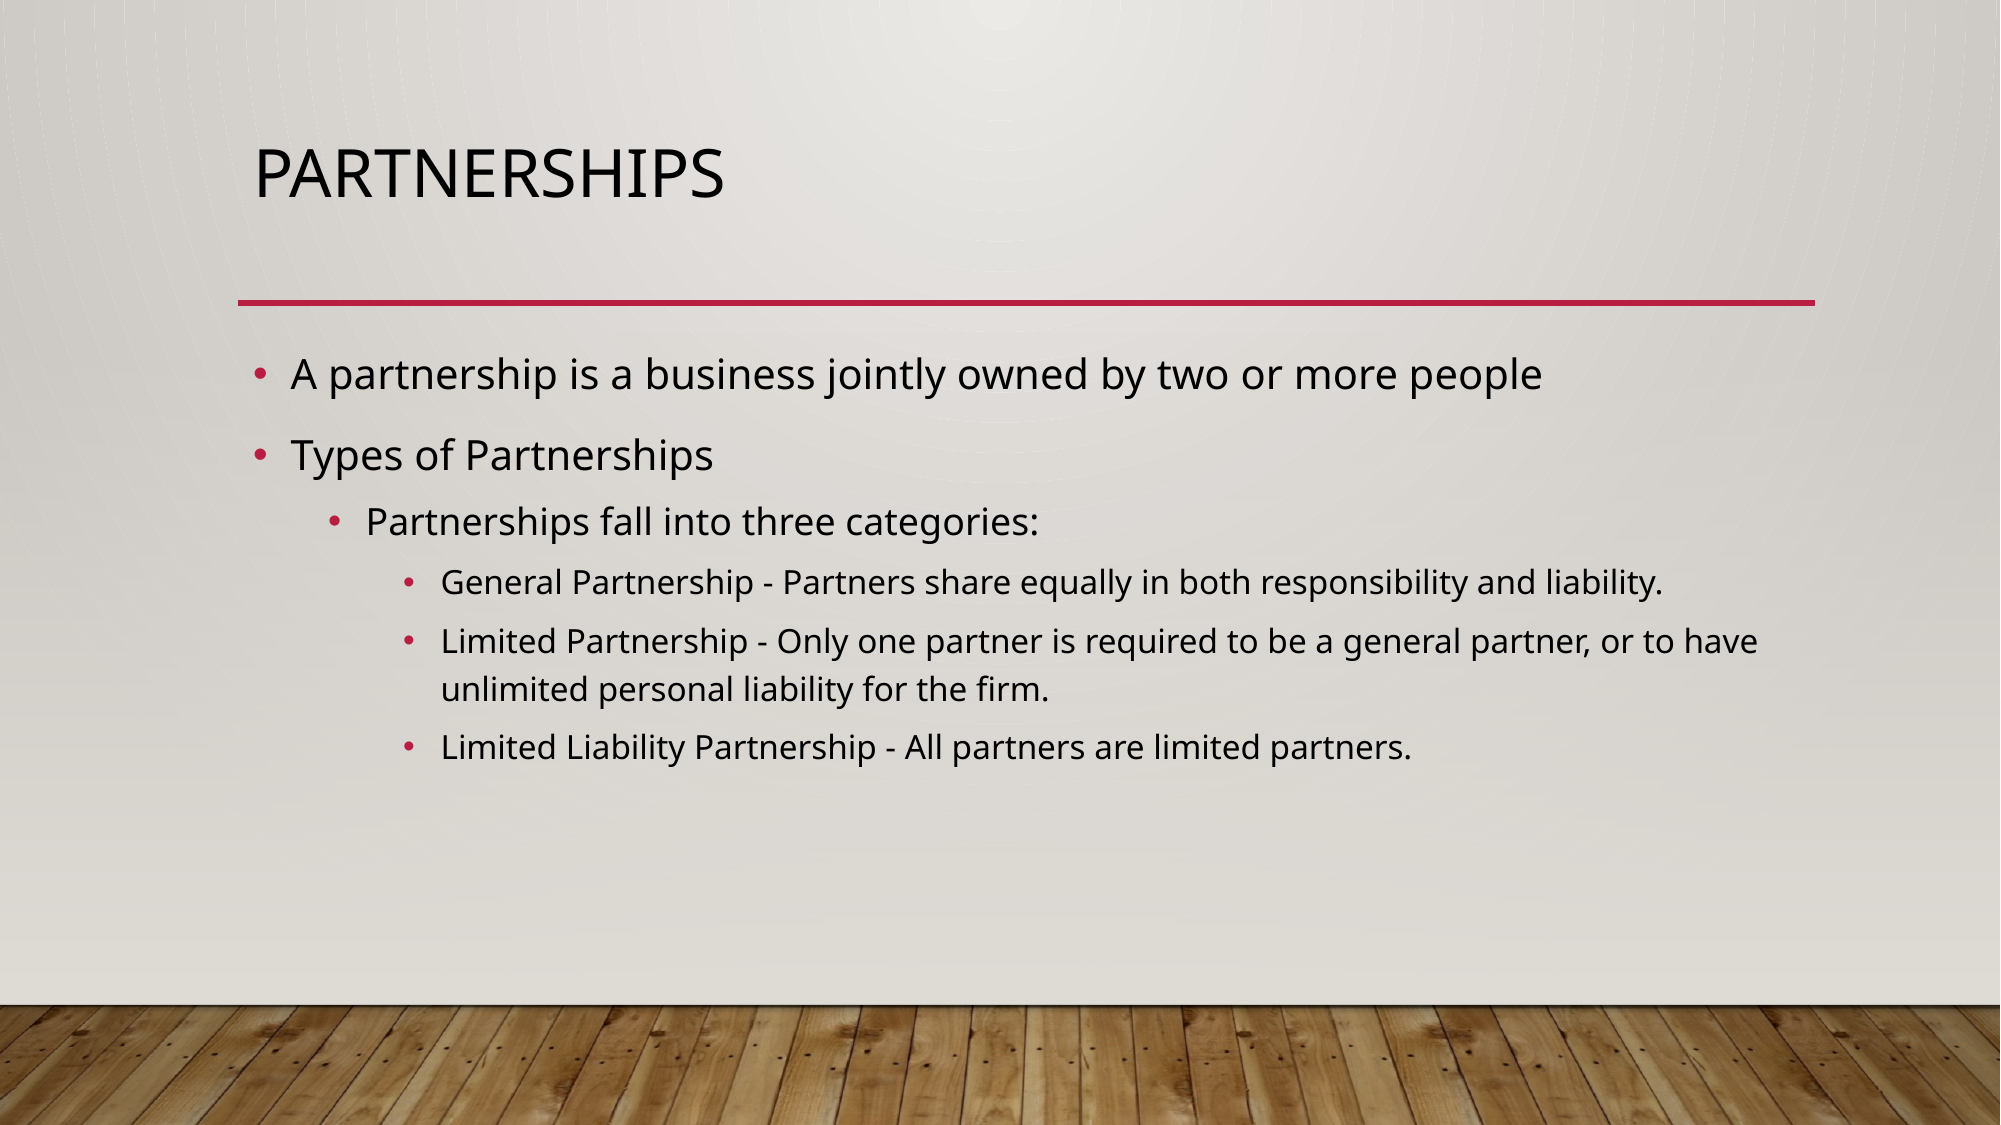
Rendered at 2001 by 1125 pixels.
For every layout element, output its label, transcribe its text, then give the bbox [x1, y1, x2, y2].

title Partnerships [238, 131, 1814, 305]
picture [0, 1005, 2000, 1125]
list A partnership is a business jointly owned by two or more people Types of Partnerships Partnerships fall into three categories: General Partnership - Partners share equally in both responsibility and liability. Limited Partnership - Only one partner is required to be a general partner, or to have unlimited personal liability for the firm. Limited Liability Partnership - All partners are limited partners. [238, 330, 1814, 897]
